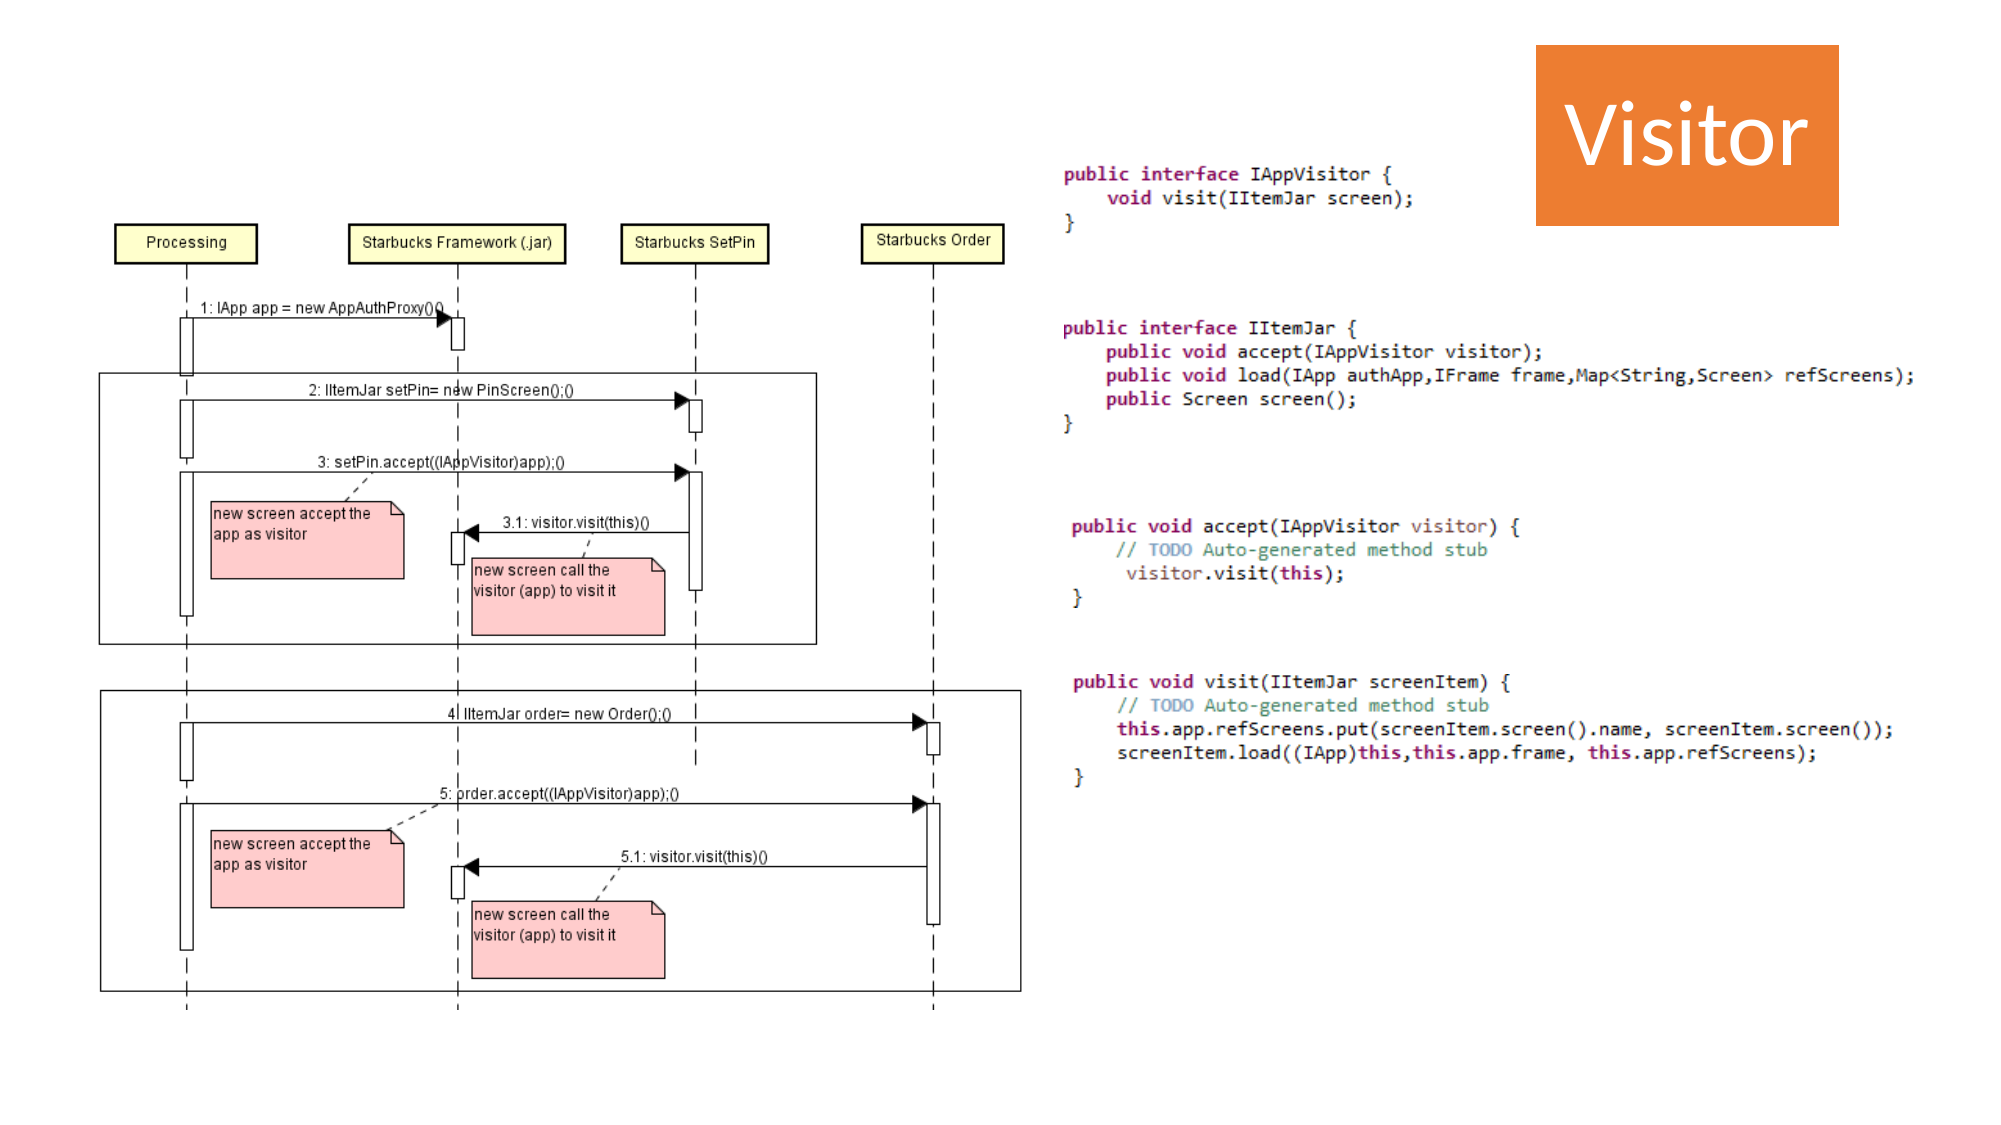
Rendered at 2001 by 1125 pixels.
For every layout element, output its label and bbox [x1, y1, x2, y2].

picture [1064, 314, 1928, 440]
picture [77, 211, 1038, 1011]
text_box [1534, 43, 1841, 227]
picture [1064, 160, 1429, 238]
picture [1064, 516, 1535, 608]
picture [1064, 674, 1912, 797]
